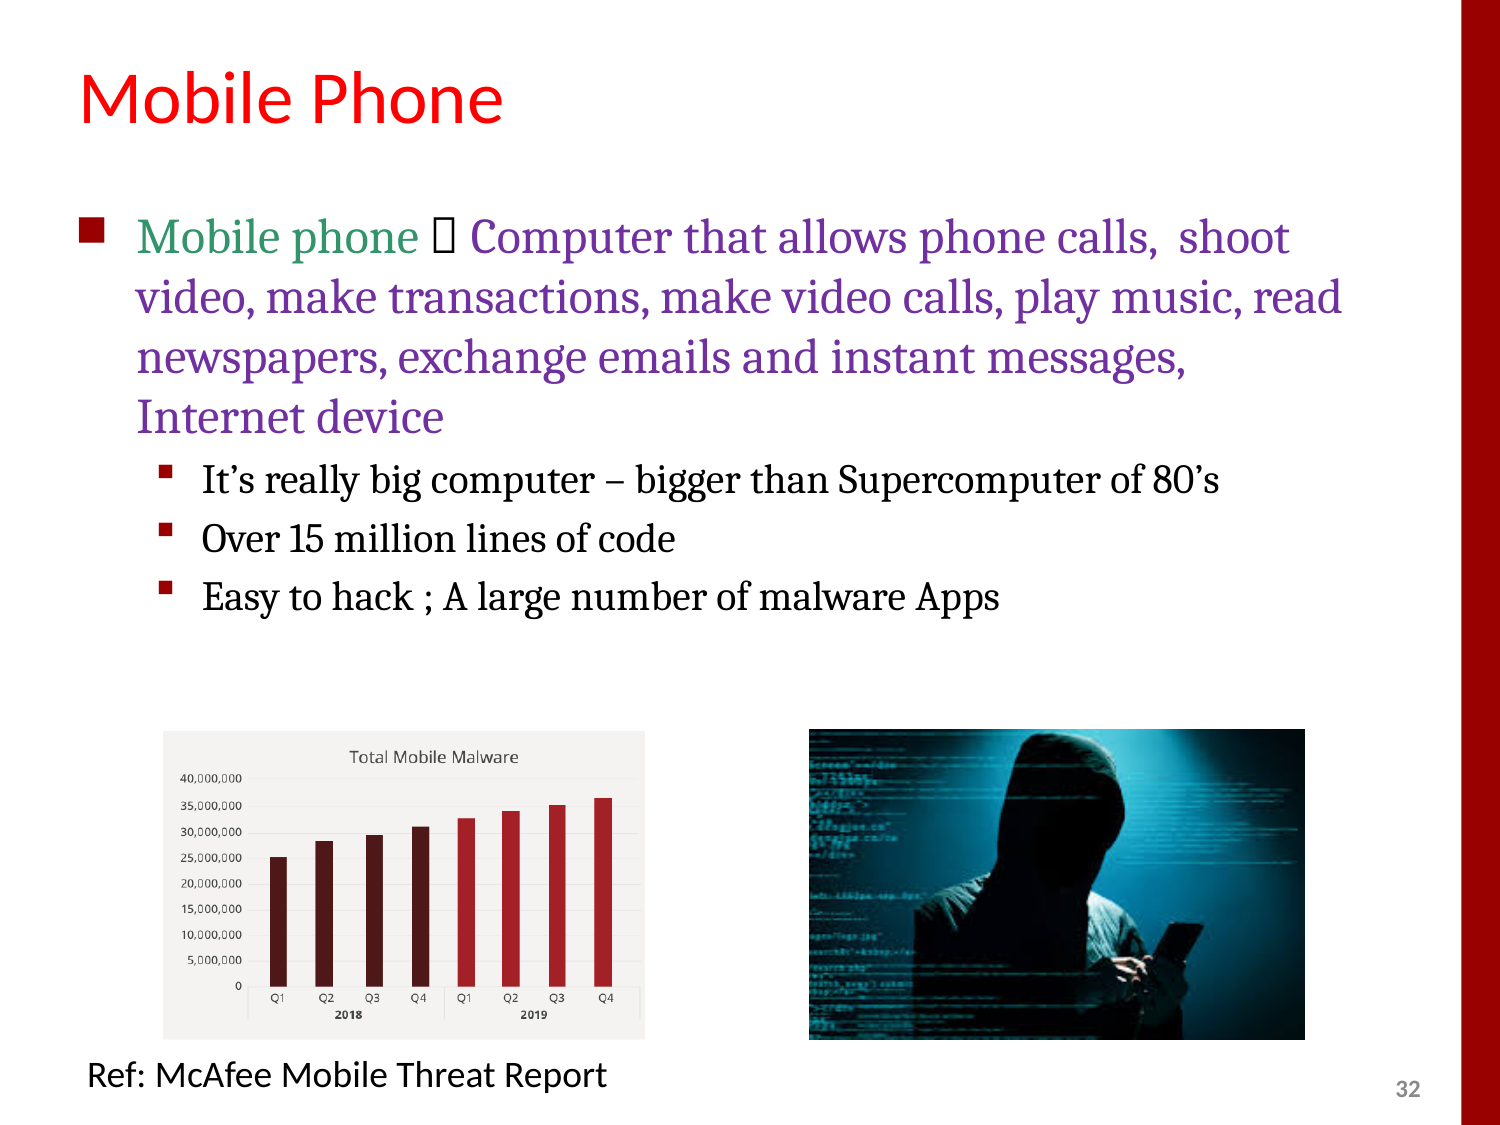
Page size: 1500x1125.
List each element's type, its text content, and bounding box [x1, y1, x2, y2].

title Mobile Phone [63, 30, 1310, 156]
picture [159, 702, 645, 1040]
text_box Ref: McAfee Mobile Threat Report [72, 1042, 624, 1103]
picture [808, 728, 1305, 1040]
list Mobile phone  Computer that allows phone calls, shoot video, make transactions, make video calls, play music, read newspapers, exchange emails and instant messages, Internet device It’s really big computer – bigger than Supercomputer of 80’s Over 15 million lines of code Easy to hack ; A large number of malware Apps [65, 196, 1361, 598]
